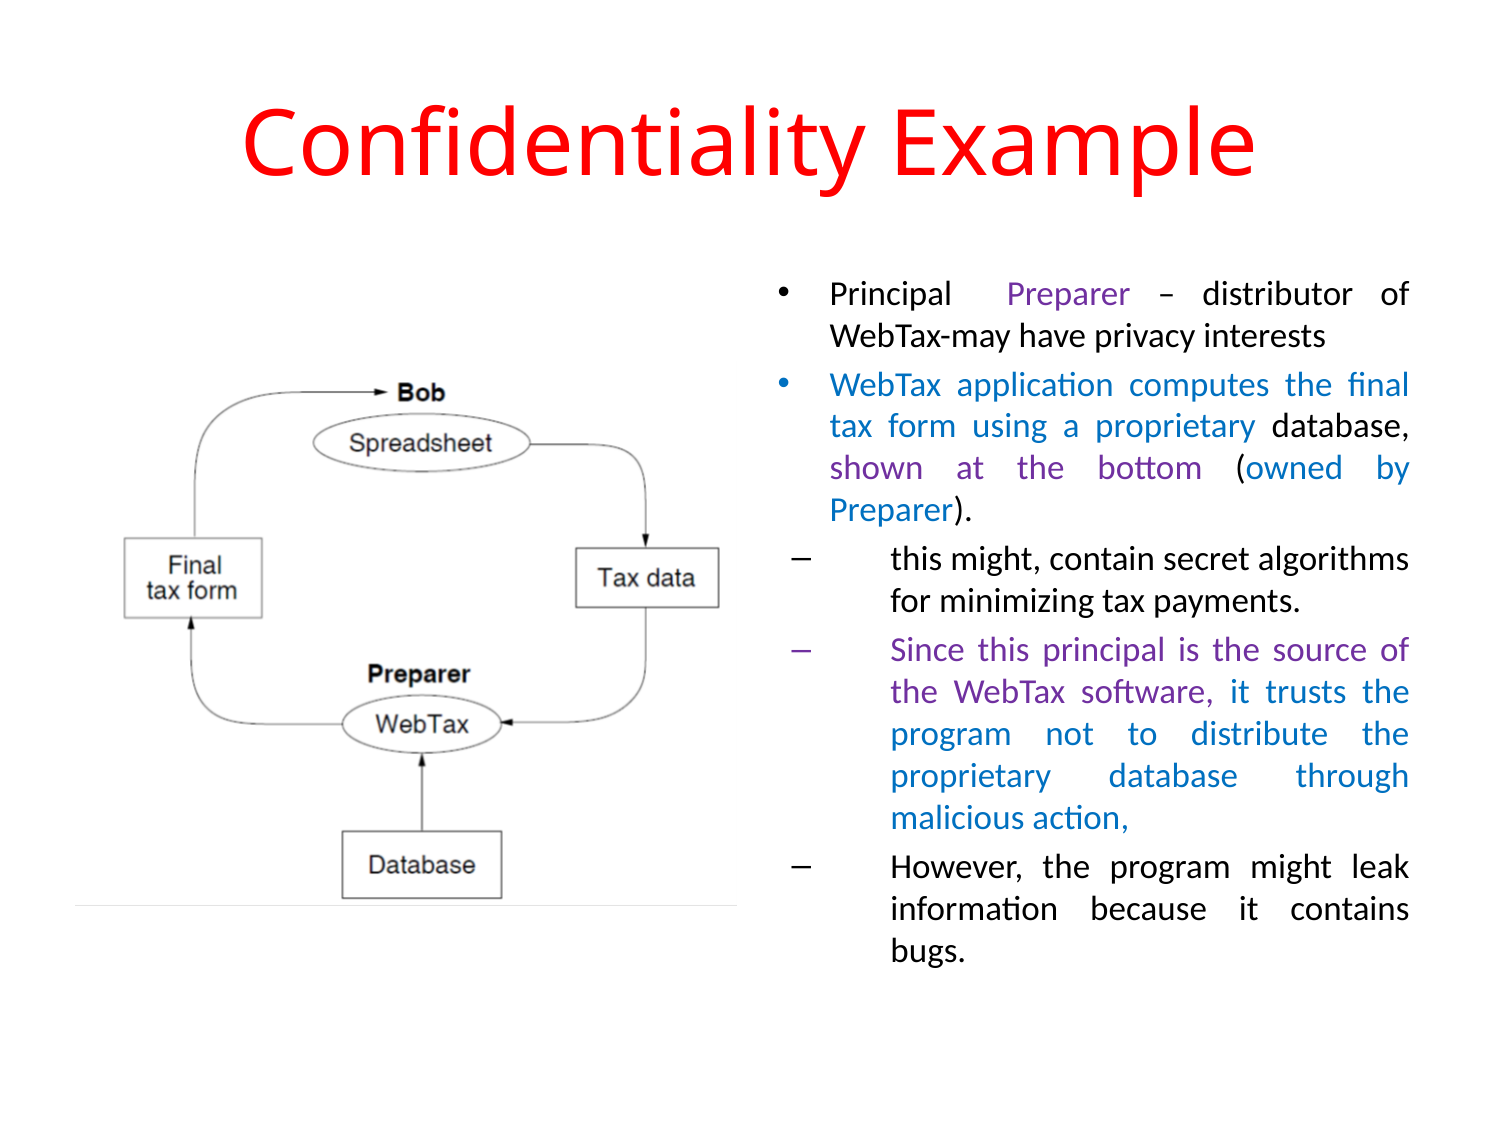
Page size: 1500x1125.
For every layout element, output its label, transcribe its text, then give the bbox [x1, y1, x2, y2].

list Principal Preparer – distributor of WebTax-may have privacy interests WebTax application computes the final tax form using a proprietary database, shown at the bottom (owned by Preparer). this might, contain secret algorithms for minimizing tax payments. Since this principal is the source of the WebTax software, it trusts the program not to distribute the proprietary database through malicious action, However, the program might leak information because it contains bugs. [762, 262, 1425, 1005]
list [74, 360, 738, 907]
title Confidentiality Example [75, 45, 1425, 233]
